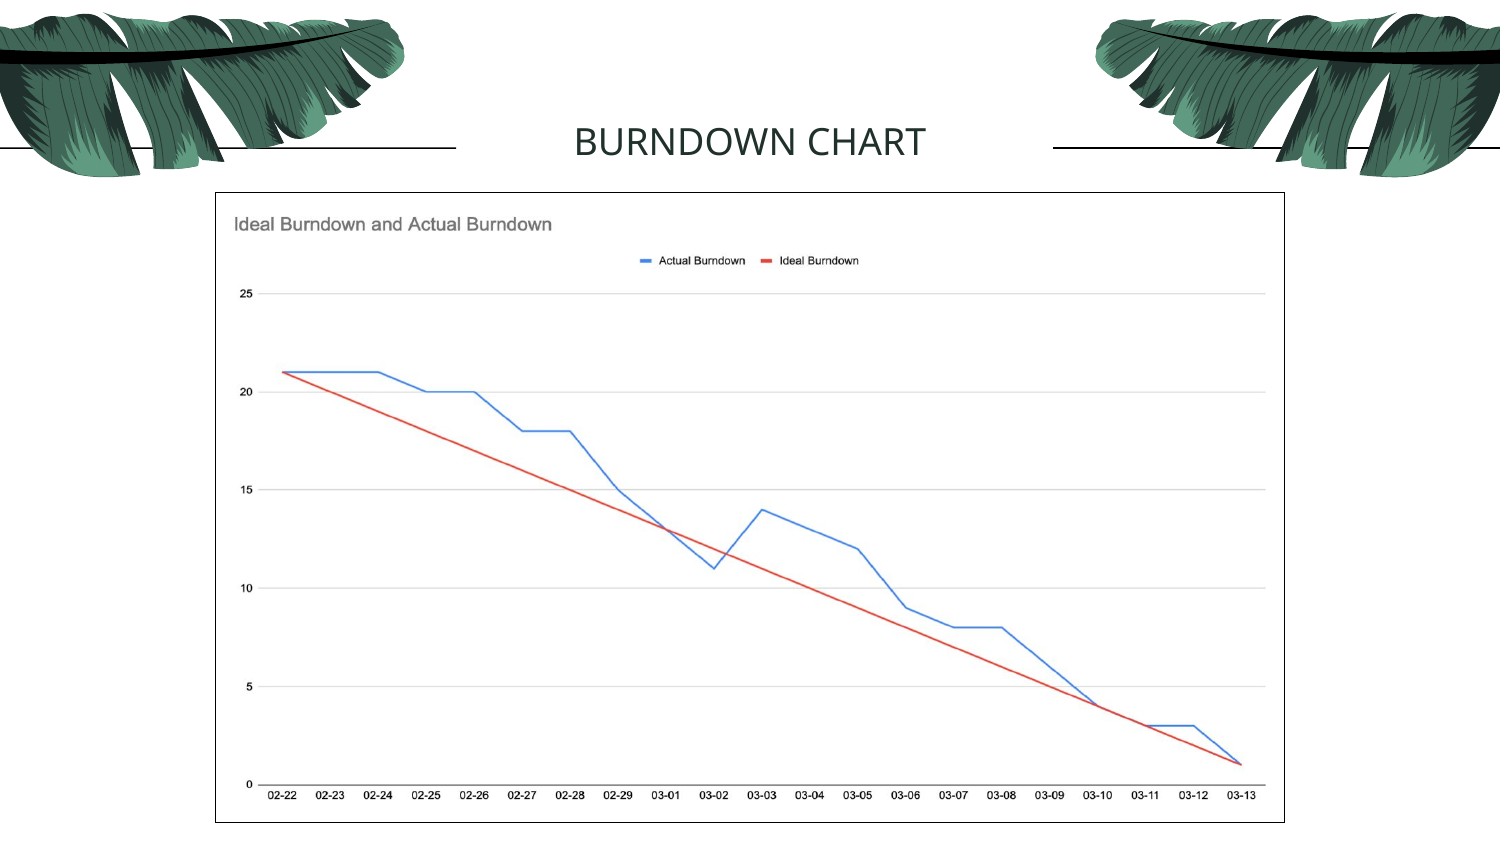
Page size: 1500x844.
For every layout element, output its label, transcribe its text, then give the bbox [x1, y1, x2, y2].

title BURNDOWN CHART [446, 103, 1054, 191]
picture [214, 192, 1285, 824]
